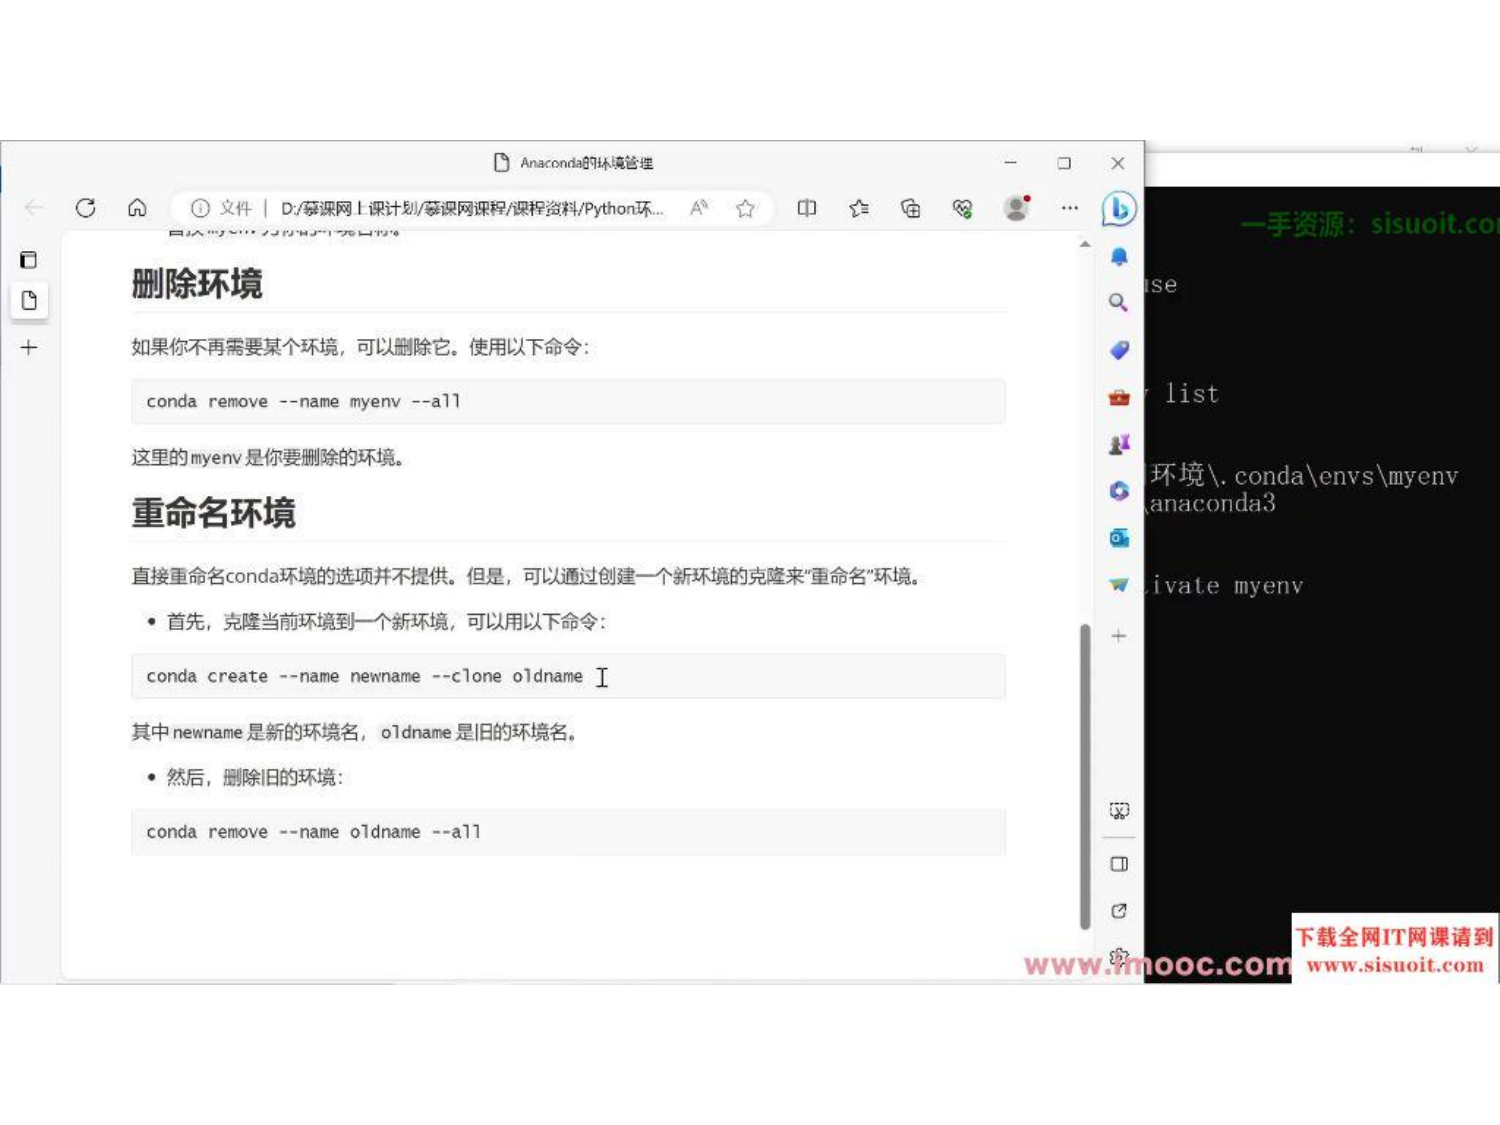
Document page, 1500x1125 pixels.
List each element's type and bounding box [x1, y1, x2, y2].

picture [0, 140, 1500, 985]
